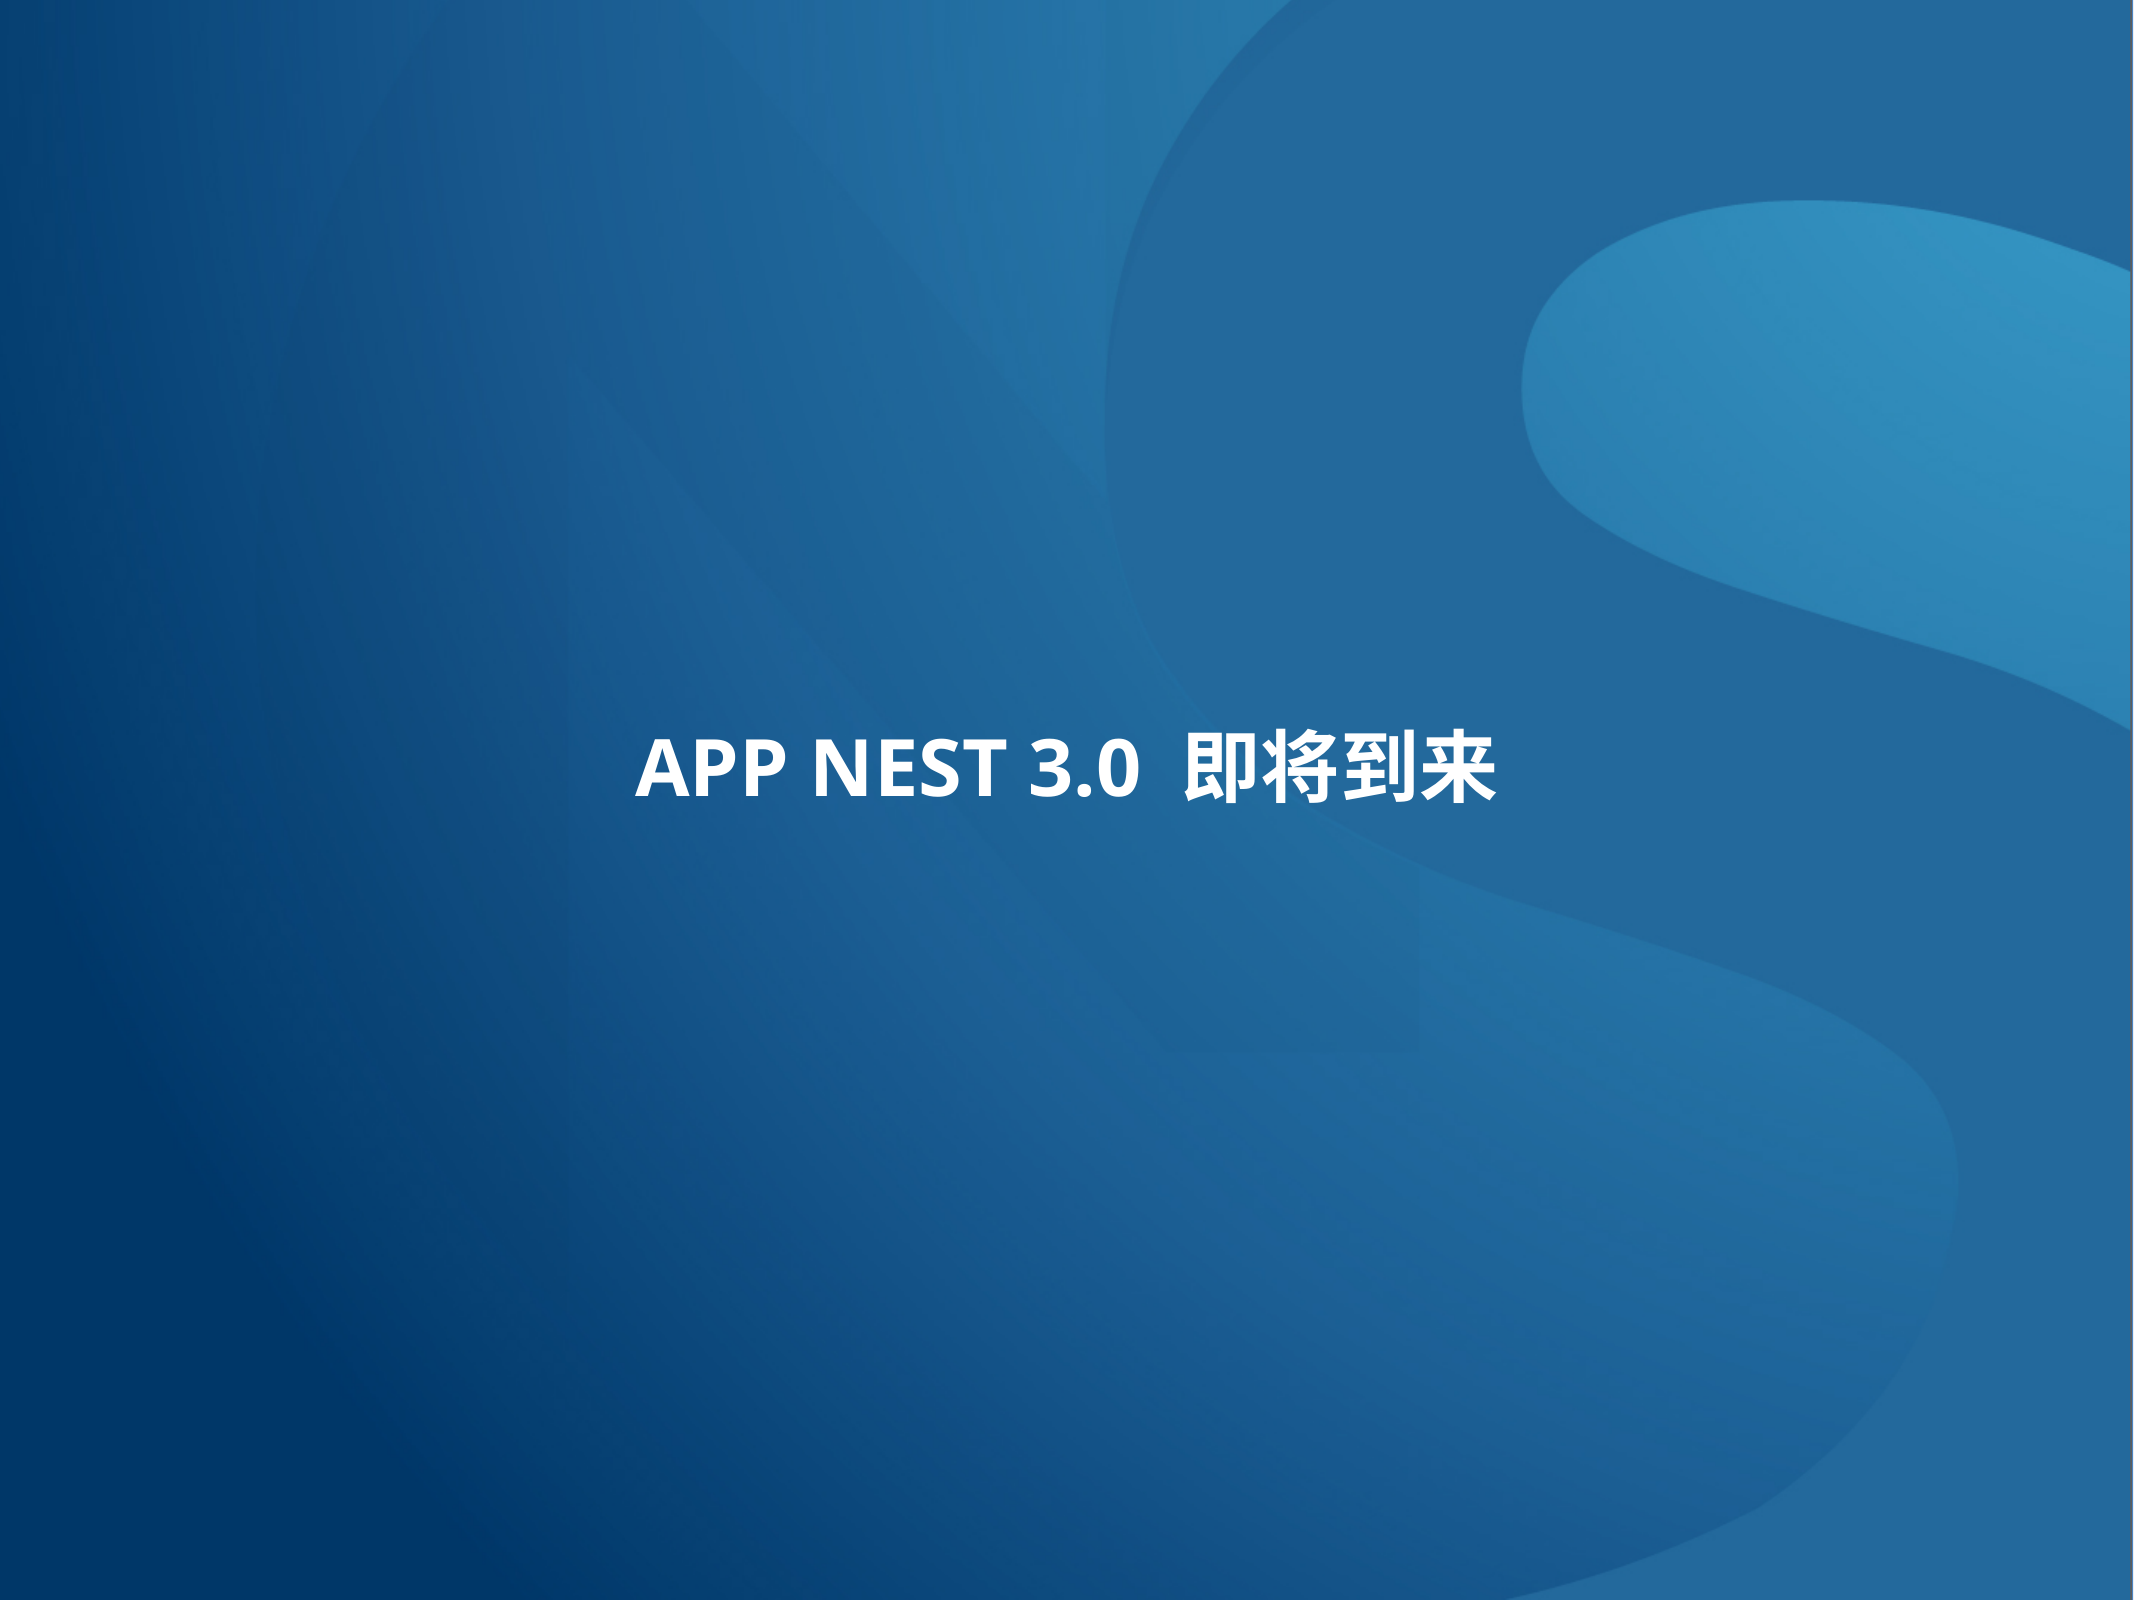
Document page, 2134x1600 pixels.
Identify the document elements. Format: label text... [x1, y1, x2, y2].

title APP NEST 3.0 即将到来 [578, 696, 1556, 836]
picture [0, 0, 2134, 1600]
